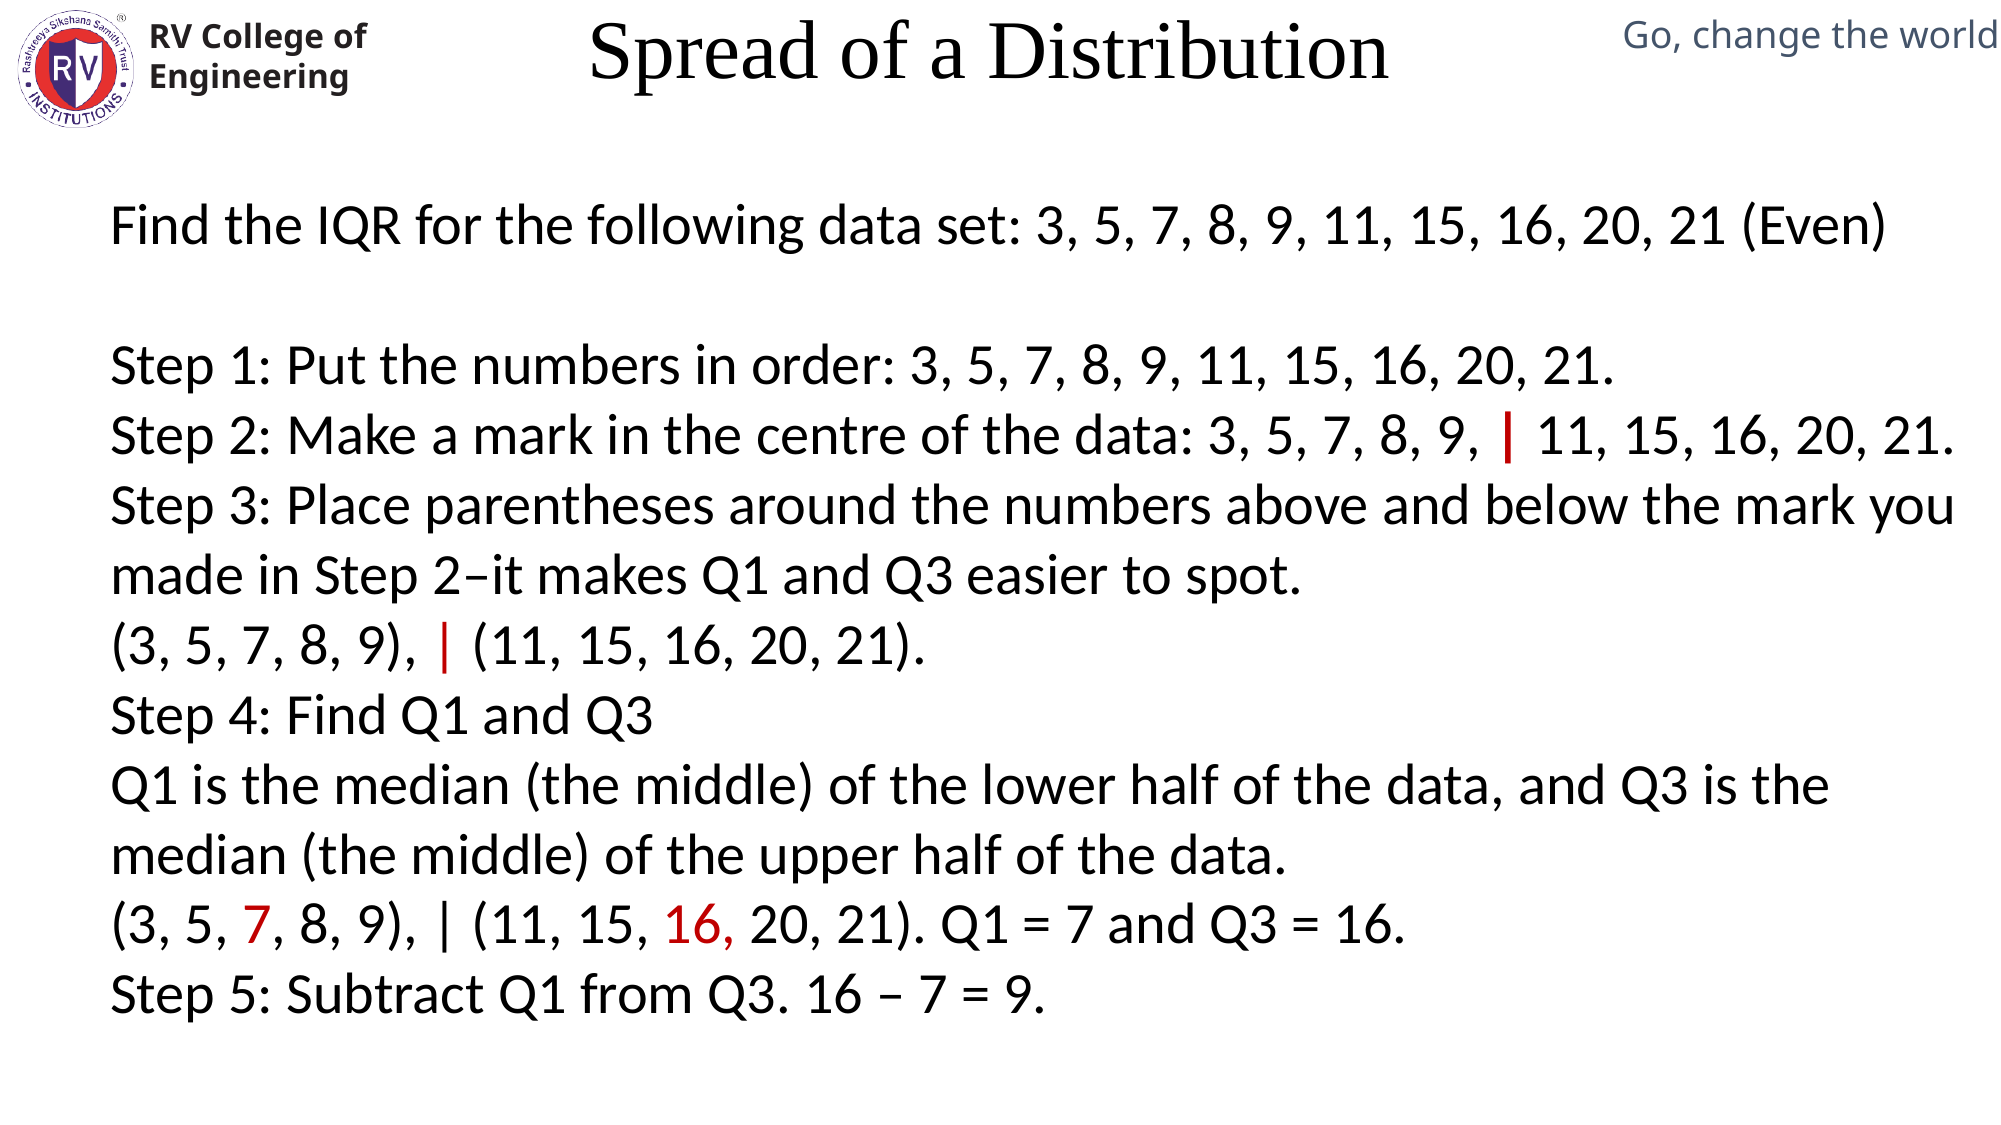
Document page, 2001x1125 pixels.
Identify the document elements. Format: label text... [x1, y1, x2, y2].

text_box Spread of a Distribution [190, 0, 1810, 103]
text_box Find the IQR for the following data set: 3, 5, 7, 8, 9, 11, 15, 16, 20, 21 (Even) Step 1: Put the numbers in order: 3, 5, 7, 8, 9, 11, 15, 16, 20, 21. Step 2: Make a mark in the centre of the data: 3, 5, 7, 8, 9, | 11, 15, 16, 20, 21. Step 3: Place parentheses around the numbers above and below the mark you made in Step 2–it makes Q1 and Q3 easier to spot. (3, 5, 7, 8, 9), | (11, 15, 16, 20, 21). Step 4: Find Q1 and Q3 Q1 is the median (the middle) of the lower half of the data, and Q3 is the median (the middle) of the upper half of the data. (3, 5, 7, 8, 9), | (11, 15, 16, 20, 21). Q1 = 7 and Q3 = 16. Step 5: Subtract Q1 from Q3. 16 – 7 = 9. [95, 178, 2000, 1033]
picture [17, 10, 134, 128]
text_box Mechanical Engineering Department [735, 45, 2000, 178]
